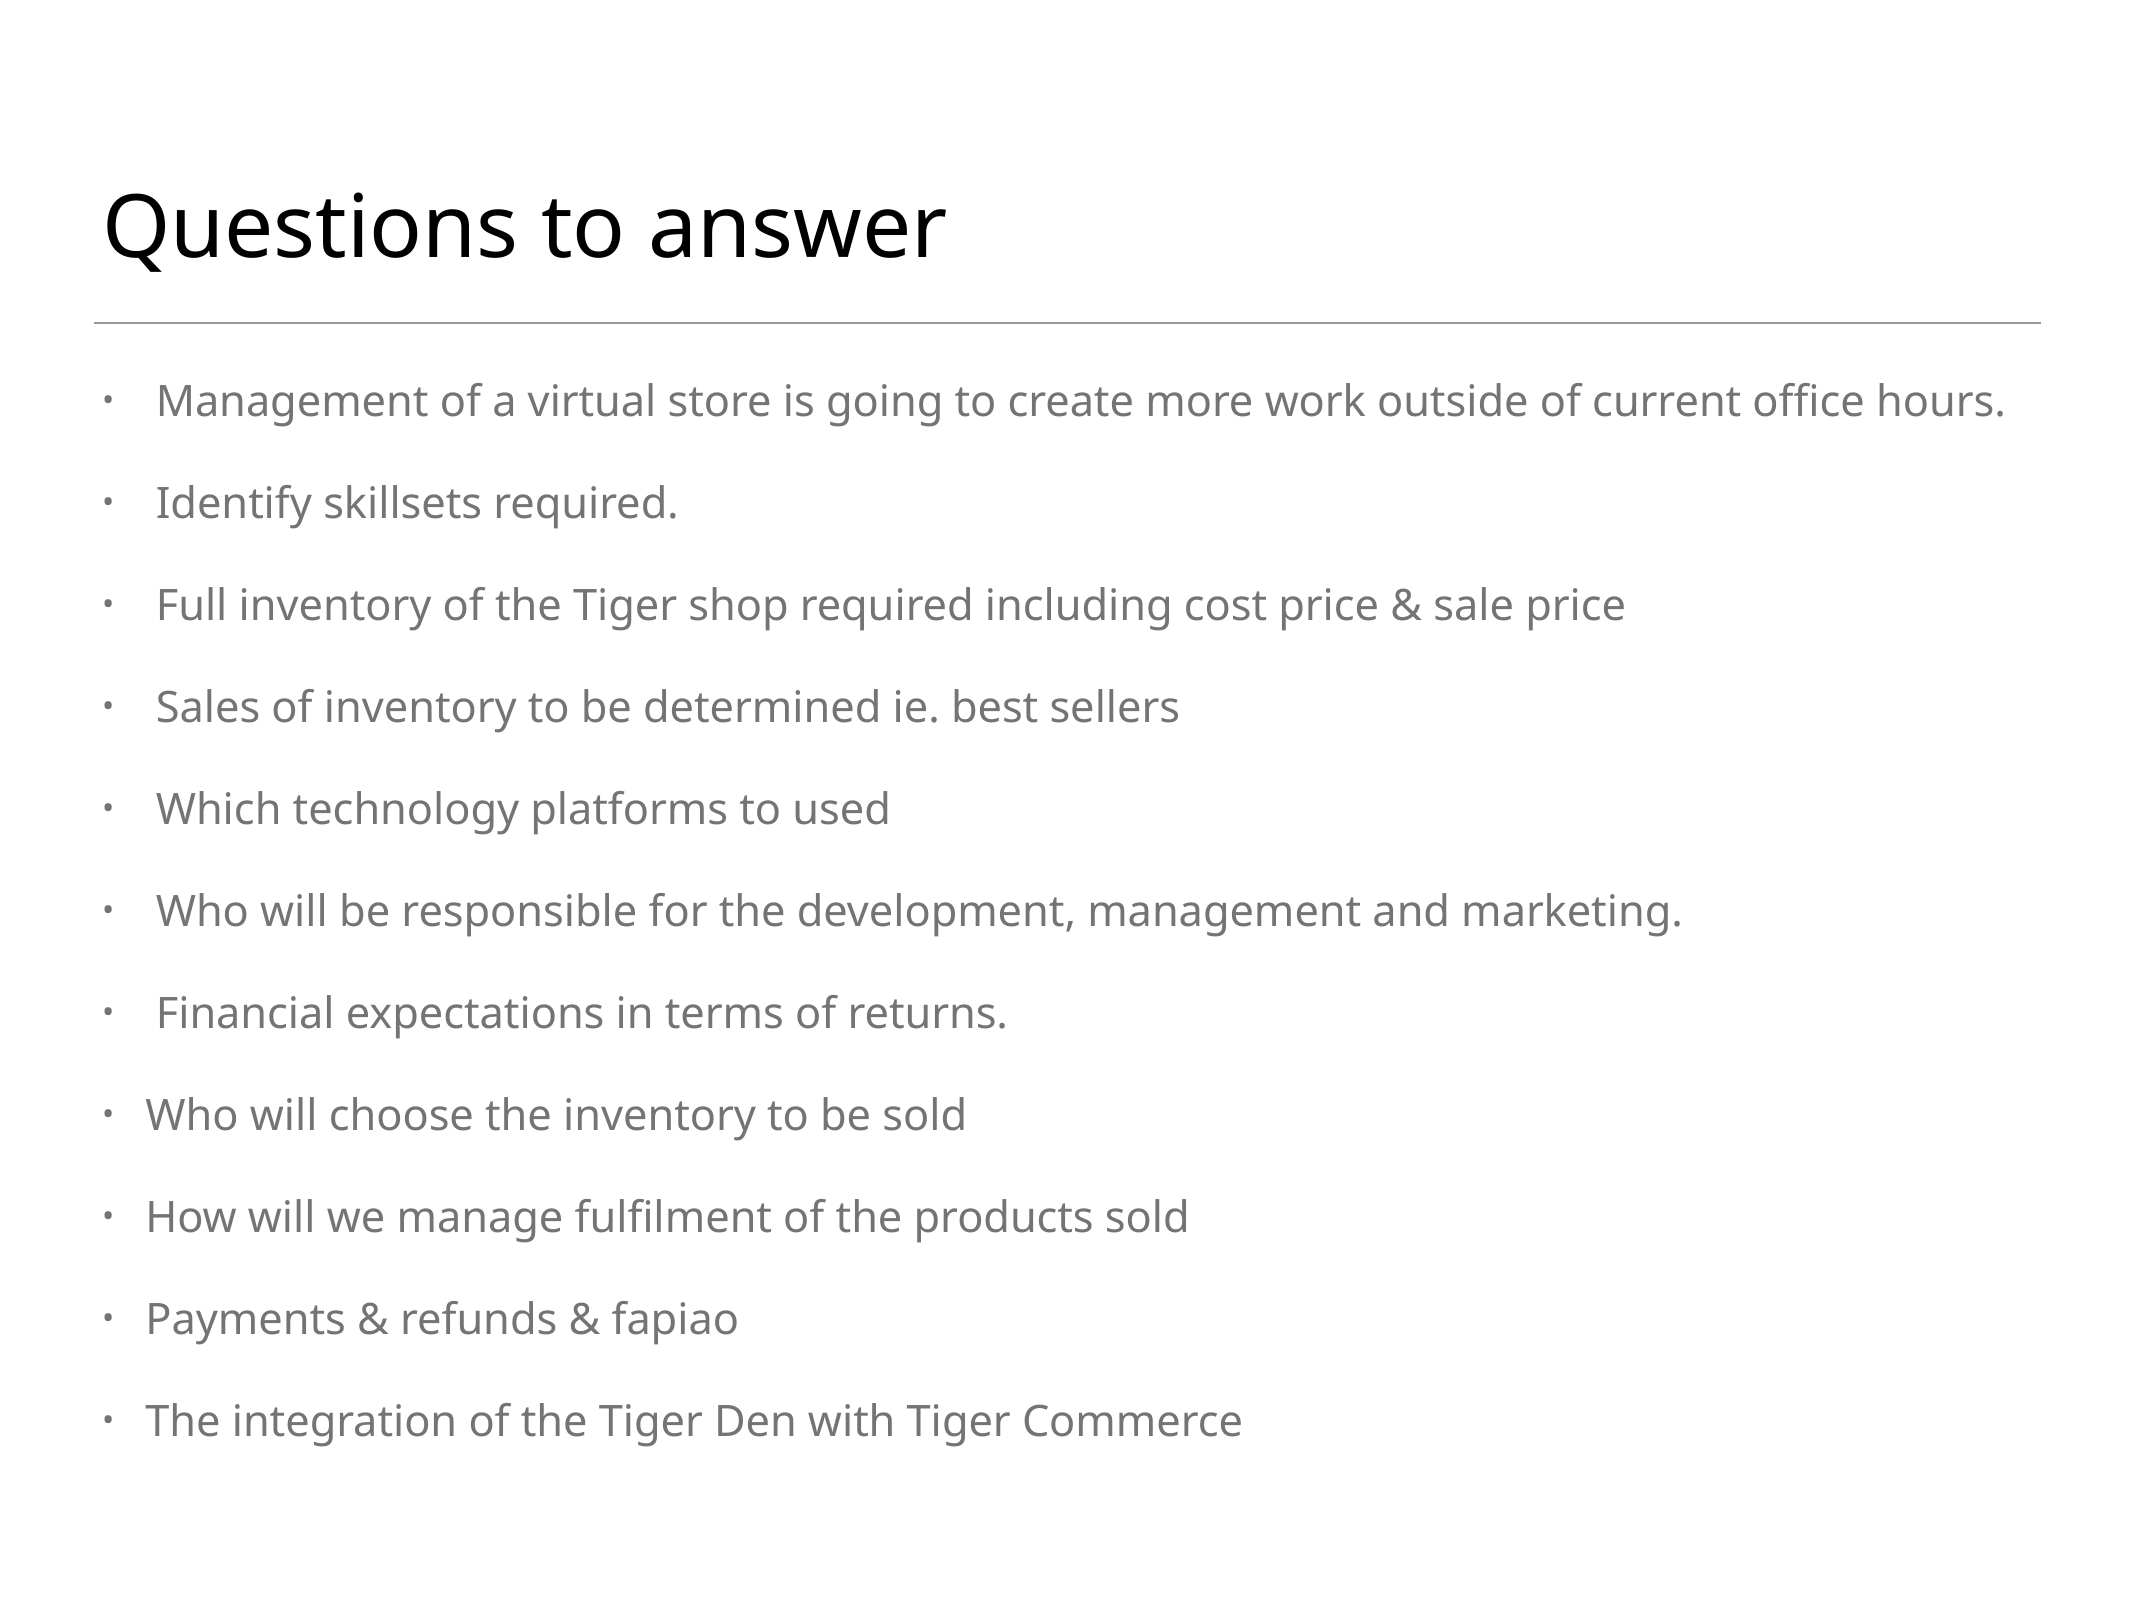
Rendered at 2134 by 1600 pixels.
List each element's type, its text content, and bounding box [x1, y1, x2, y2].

title Questions to answer [93, 53, 2041, 284]
list Management of a virtual store is going to create more work outside of current office hours. Identify skillsets required. Full inventory of the Tiger shop required including cost price & sale price Sales of inventory to be determined ie. best sellers Which technology platforms to used Who will be responsible for the development, management and marketing. Financial expectations in terms of returns. Who will choose the inventory to be sold How will we manage fulfilment of the products sold Payments & refunds & fapiao The integration of the Tiger Den with Tiger Commerce [93, 364, 2041, 1459]
